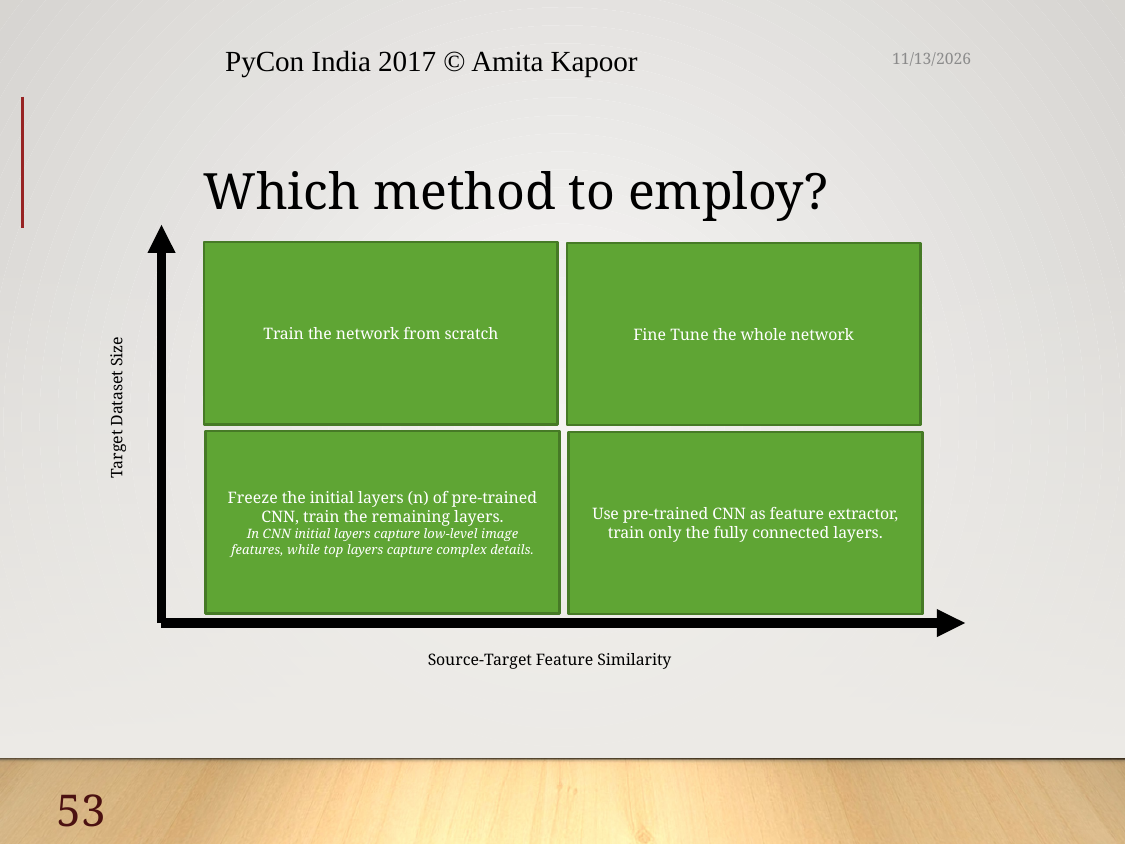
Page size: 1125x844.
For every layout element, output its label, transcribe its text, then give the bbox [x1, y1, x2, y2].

text_box Fine Tune the whole network [566, 242, 922, 426]
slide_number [694, 40, 987, 79]
picture [0, 758, 1125, 844]
slide_number 53 [22, 775, 121, 838]
text_box Train the network from scratch [203, 241, 559, 426]
text_box Source-Target Feature Similarity [413, 642, 687, 677]
text_box Target Dataset Size [99, 322, 133, 494]
footer PyCon India 2017 © Amita Kapoor [188, 40, 674, 79]
title Which method to employ? [188, 98, 987, 229]
text_box Use pre-trained CNN as feature extractor, train only the fully connected layers. [567, 431, 924, 615]
text_box Freeze the initial layers (n) of pre-trained CNN, train the remaining layers. In CNN initial layers capture low-level image features, while top layers capture complex details. [204, 430, 561, 615]
